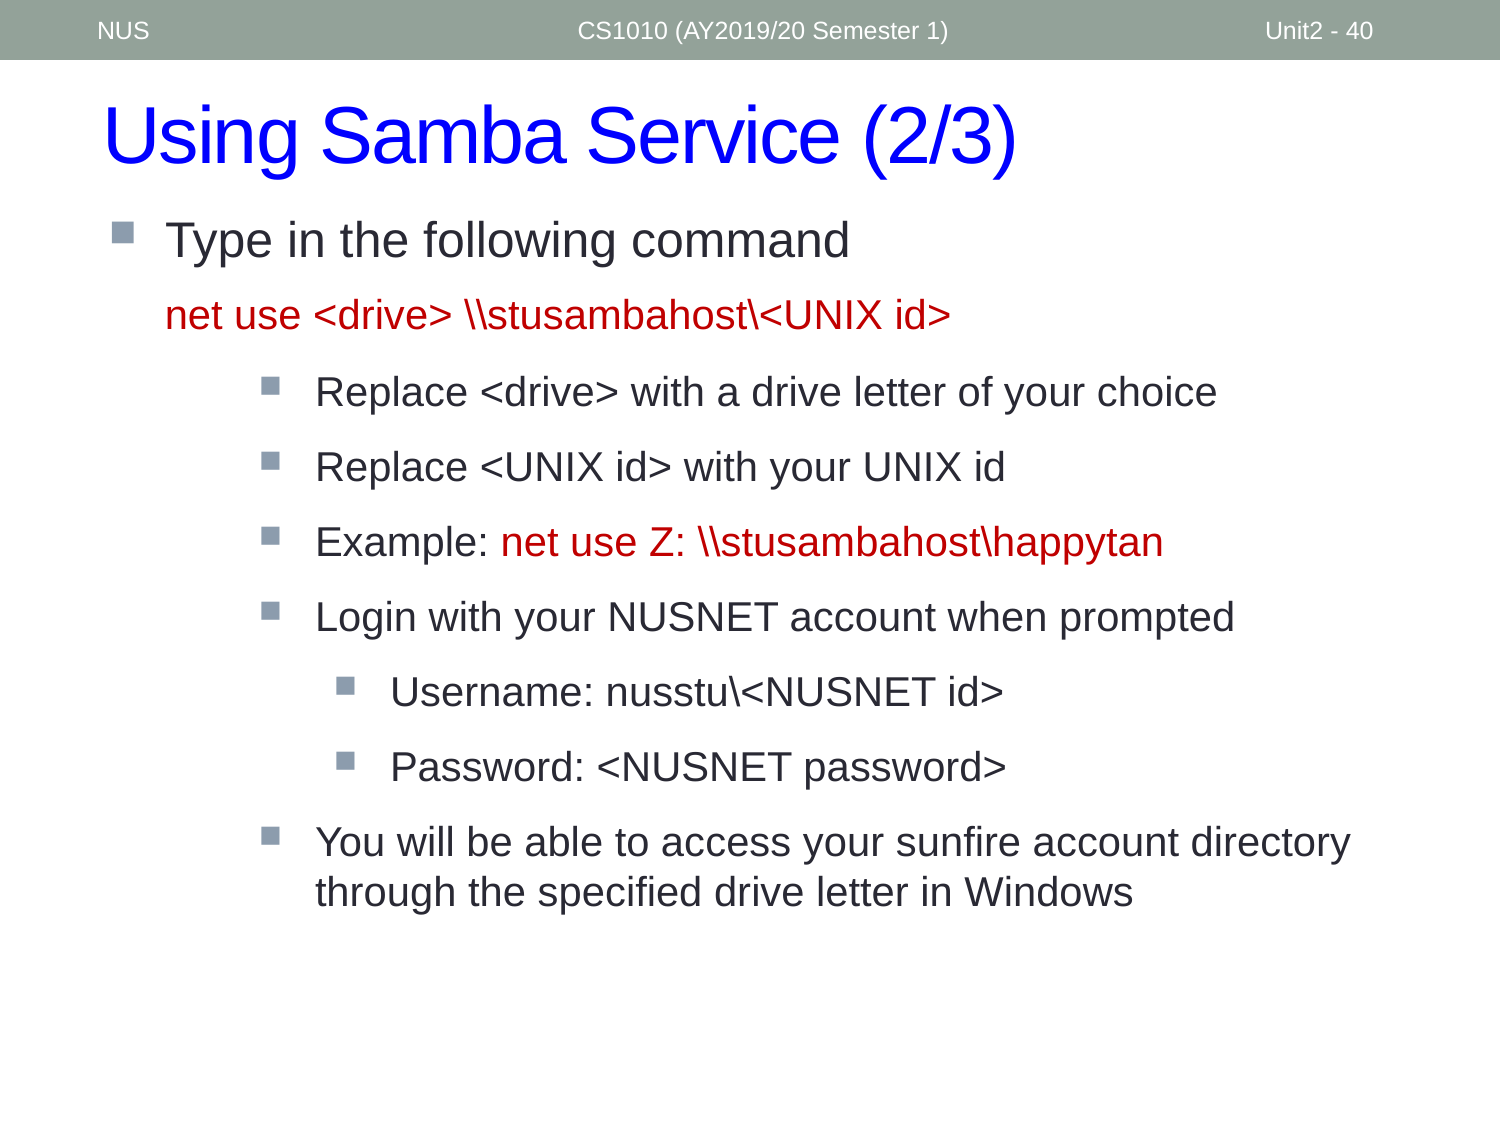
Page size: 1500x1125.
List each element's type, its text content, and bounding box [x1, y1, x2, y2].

footer CS1010 (AY2019/20 Semester 1) [562, 3, 1238, 57]
title Using Samba Service (2/3) [87, 75, 1425, 188]
slide_number Unit2 - 40 [1250, 3, 1425, 57]
slide_number NUS [75, 3, 550, 57]
text_box Type in the following command net use <drive> \\stusambahost\<UNIX id> Replace <drive> with a drive letter of your choice Replace <UNIX id> with your UNIX id Example: net use Z: \\stusambahost\happytan Login with your NUSNET account when prompted Username: nusstu\<NUSNET id> Password: <NUSNET password> You will be able to access your sunfire account directory through the specified drive letter in Windows [94, 200, 1375, 1064]
